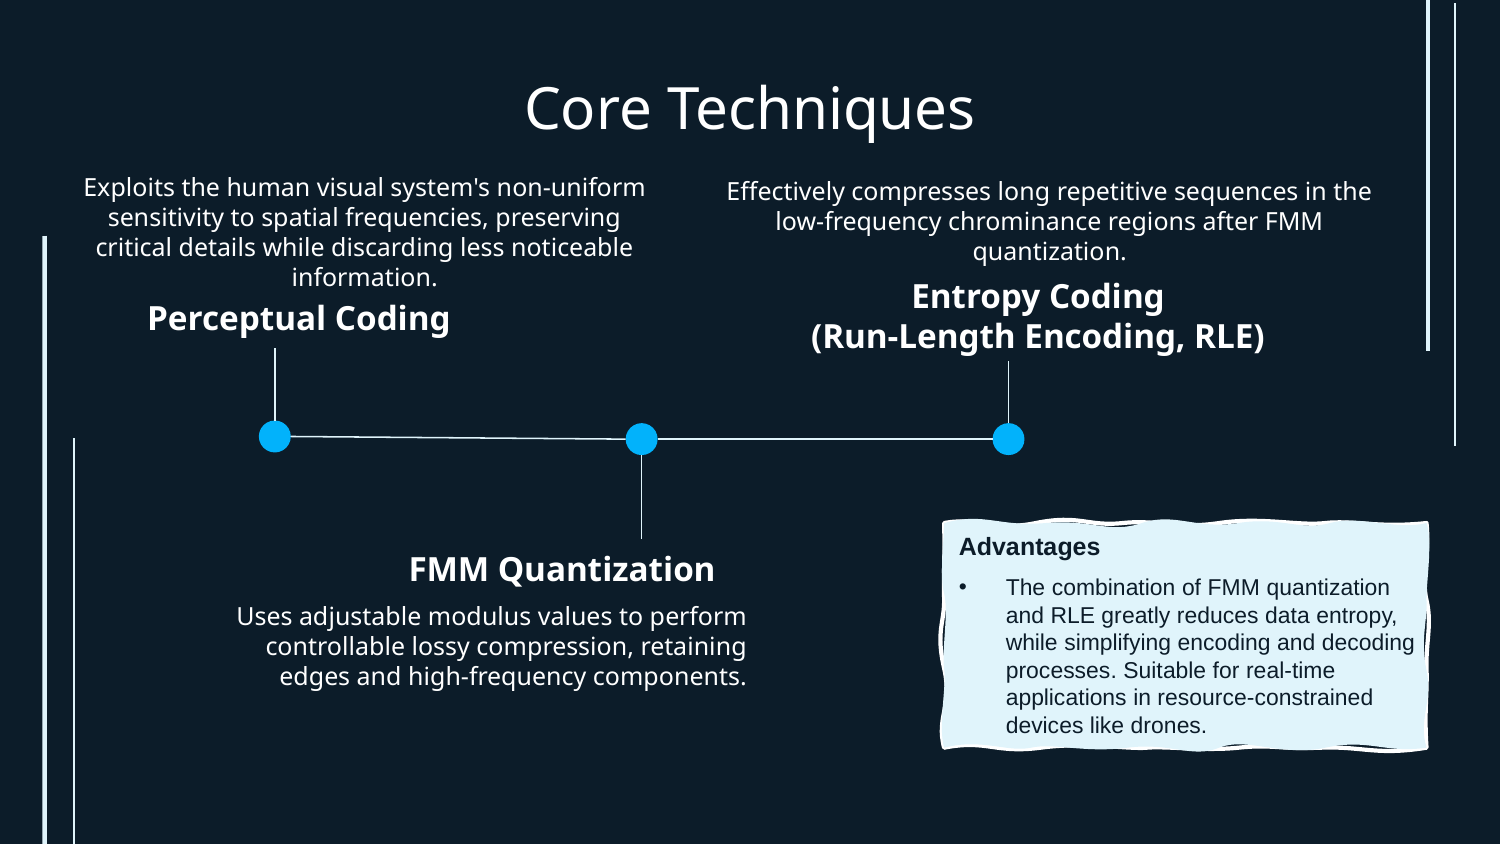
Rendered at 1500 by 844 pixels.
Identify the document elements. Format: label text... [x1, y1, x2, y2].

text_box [290, 436, 626, 440]
text_box [1022, 517, 1429, 523]
text_box Perceptual Coding [88, 307, 510, 346]
text_box [258, 421, 291, 453]
text_box Exploits the human visual system's non-uniform sensitivity to spatial frequencies, preserving critical details while discarding less noticeable information. [62, 212, 668, 307]
text_box Entropy Coding (Run-Length Encoding, RLE) [716, 281, 1360, 324]
title Core Techniques [118, 56, 1382, 151]
text_box FMM Quantization [355, 539, 770, 603]
text_box [626, 423, 658, 456]
text_box Advantages The combination of FMM quantization and RLE greatly reduces data entropy, while simplifying encoding and decoding processes. Suitable for real-time applications in resource-constrained devices like drones. [944, 523, 1442, 746]
text_box [992, 423, 1025, 456]
text_box Effectively compresses long repetitive sequences in the low-frequency chrominance regions after FMM quantization. [698, 186, 1402, 281]
text_box [939, 690, 1429, 754]
text_box [938, 518, 1014, 680]
text_box Uses adjustable modulus values to perform controllable lossy compression, retaining edges and high-frequency components. [215, 585, 763, 680]
